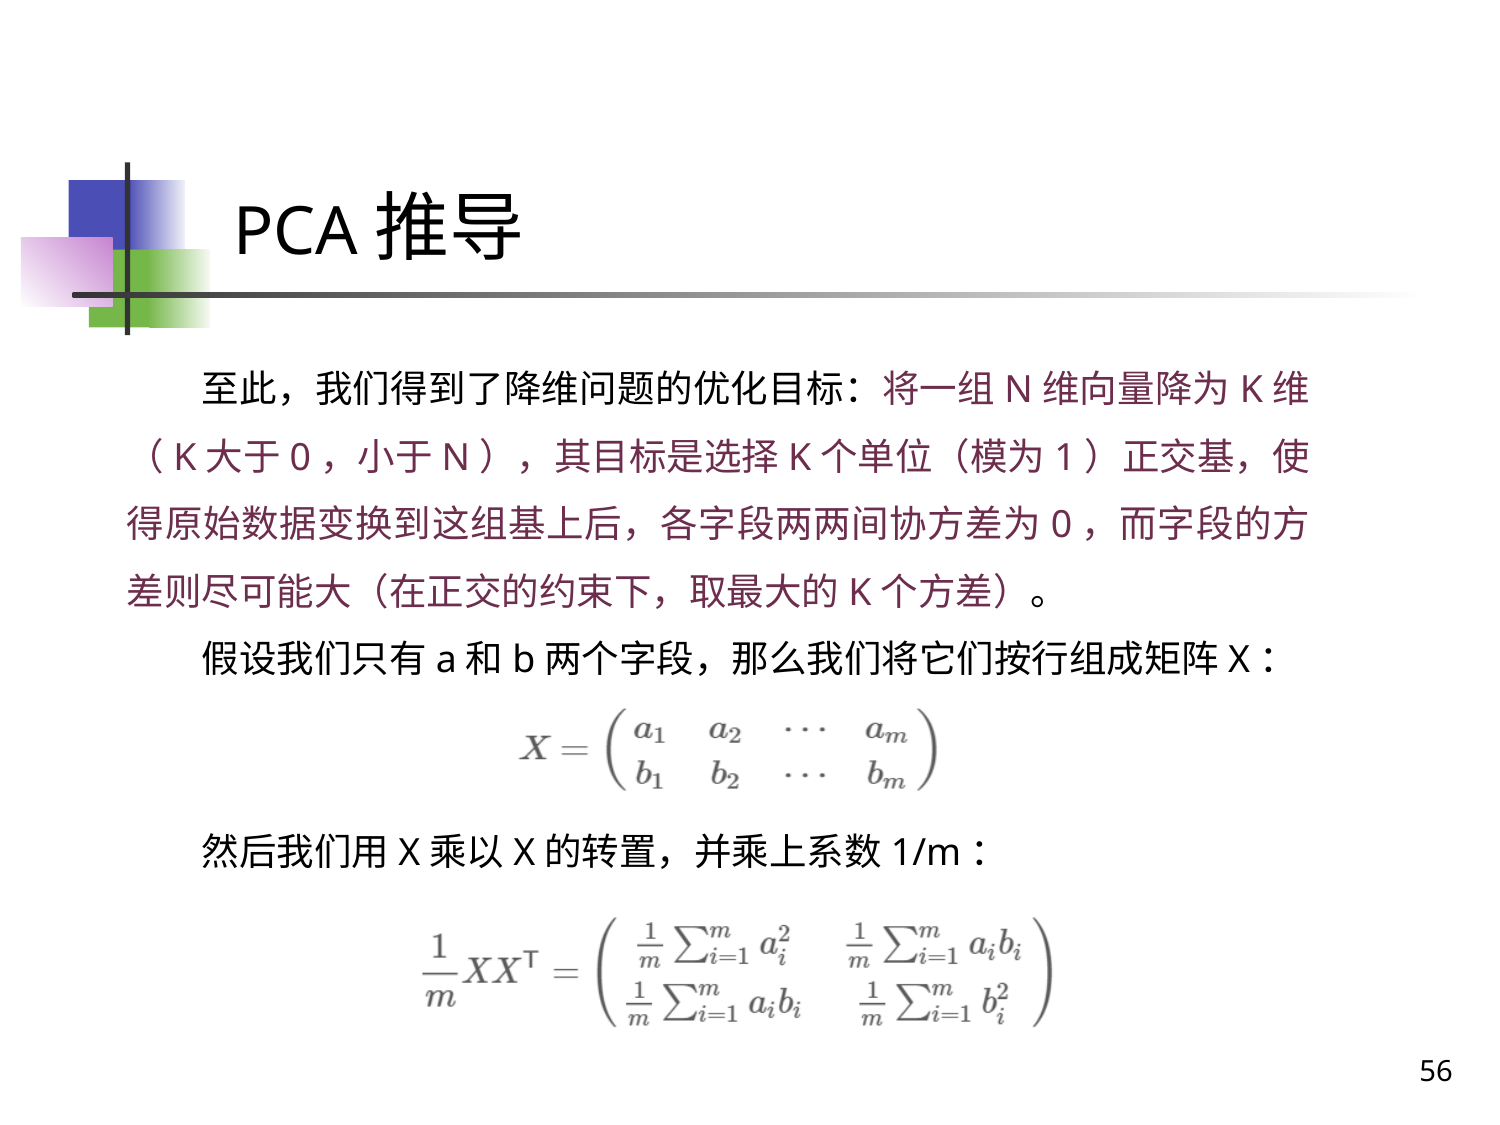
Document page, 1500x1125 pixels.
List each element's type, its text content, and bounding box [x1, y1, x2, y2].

slide_number 56 [1155, 1024, 1468, 1100]
text_box 至此，我们得到了降维问题的优化目标：将一组N维向量降为K维（K大于0，小于N），其目标是选择K个单位（模为1）正交基，使得原始数据变换到这组基上后，各字段两两间协方差为0，而字段的方差则尽可能大（在正交的约束下，取最大的K个方差）。 假设我们只有a和b两个字段，那么我们将它们按行组成矩阵X： [112, 335, 1325, 688]
picture [404, 904, 1063, 1047]
text_box PCA推导 [218, 172, 725, 278]
picture [492, 697, 975, 811]
text_box 然后我们用X乘以X的转置，并乘上系数1/m： [112, 820, 1325, 881]
